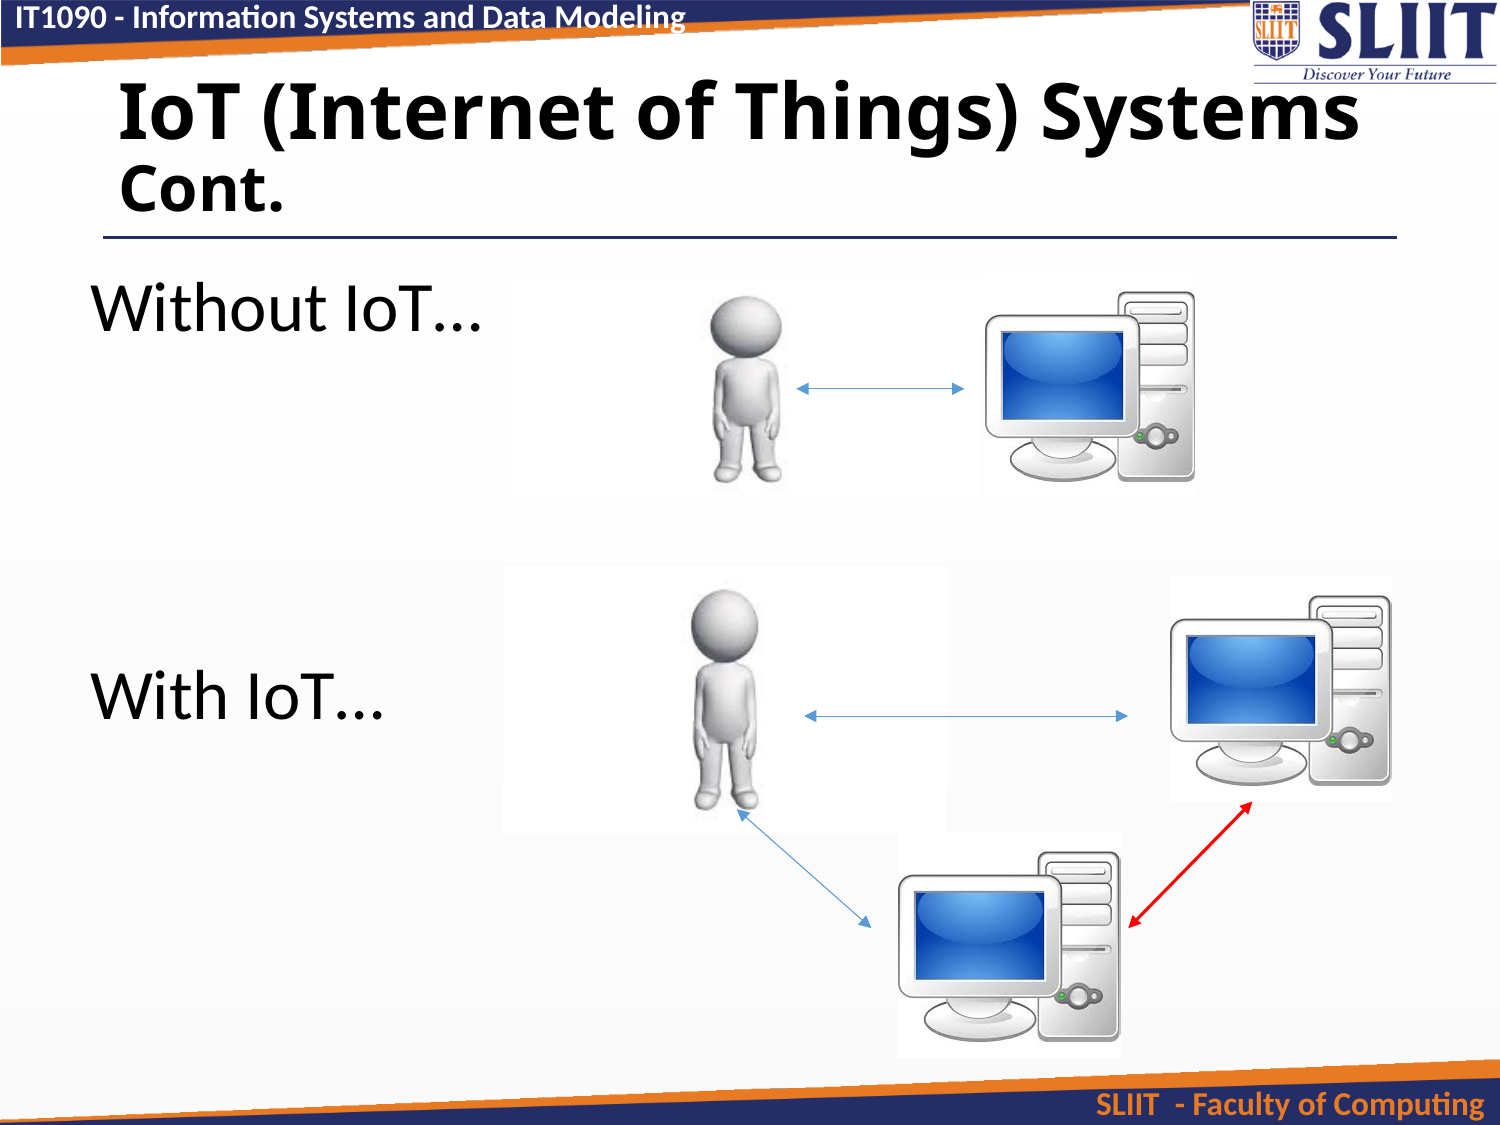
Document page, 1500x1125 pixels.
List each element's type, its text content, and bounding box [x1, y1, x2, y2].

picture [2, 2, 1249, 75]
list Without IoT… With IoT… [75, 262, 1425, 1075]
title IoT (Internet of Things) Systems Cont. [103, 59, 1397, 238]
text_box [511, 272, 1195, 502]
picture [0, 1050, 1500, 1125]
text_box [503, 566, 1392, 1058]
picture [1250, 0, 1500, 84]
